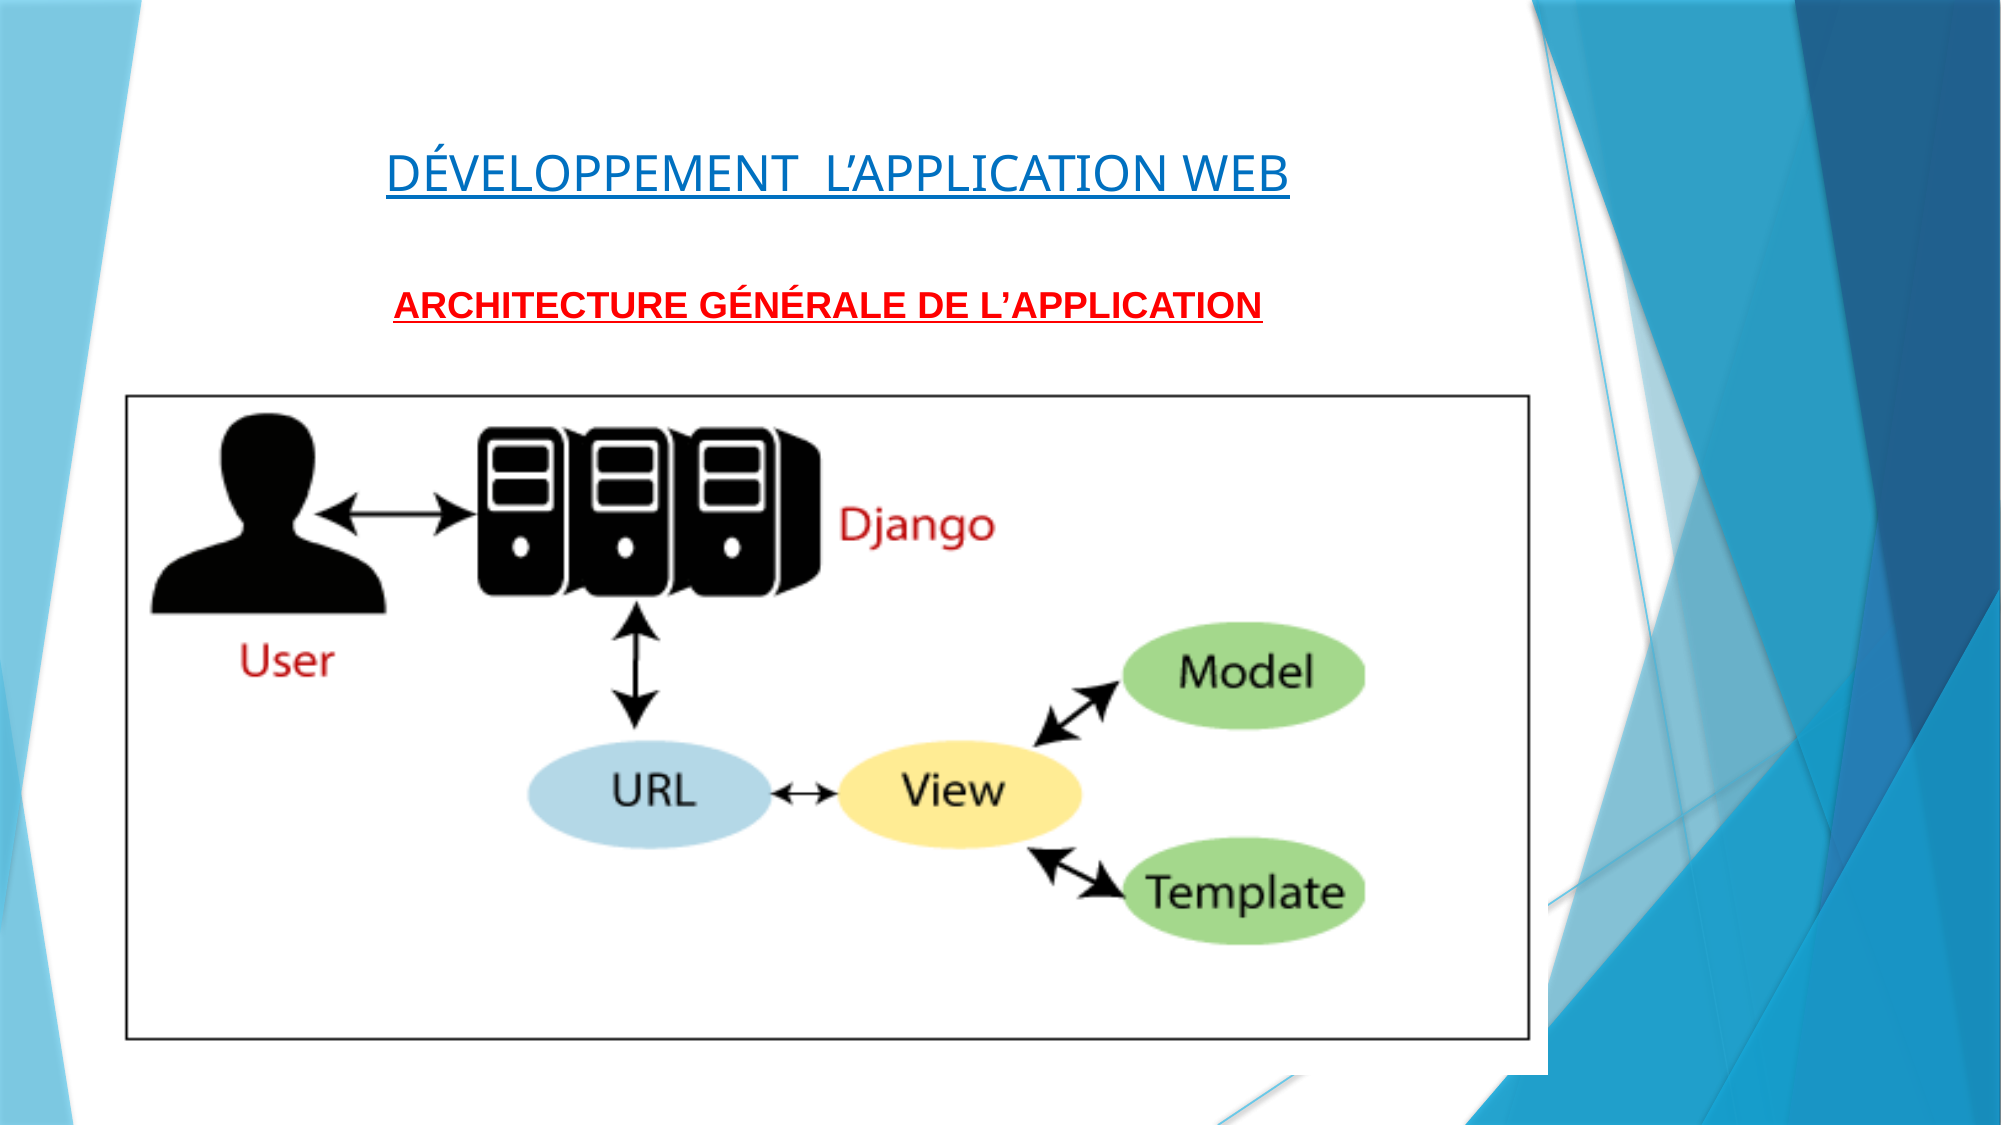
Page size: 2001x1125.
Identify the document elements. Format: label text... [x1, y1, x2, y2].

text_box DÉVELOPPEMENT L’APPLICATION WEB [200, 82, 1475, 260]
text_box ARCHITECTURE GÉNÉRALE DE L’APPLICATION [360, 273, 1430, 331]
picture [94, 365, 1548, 1075]
